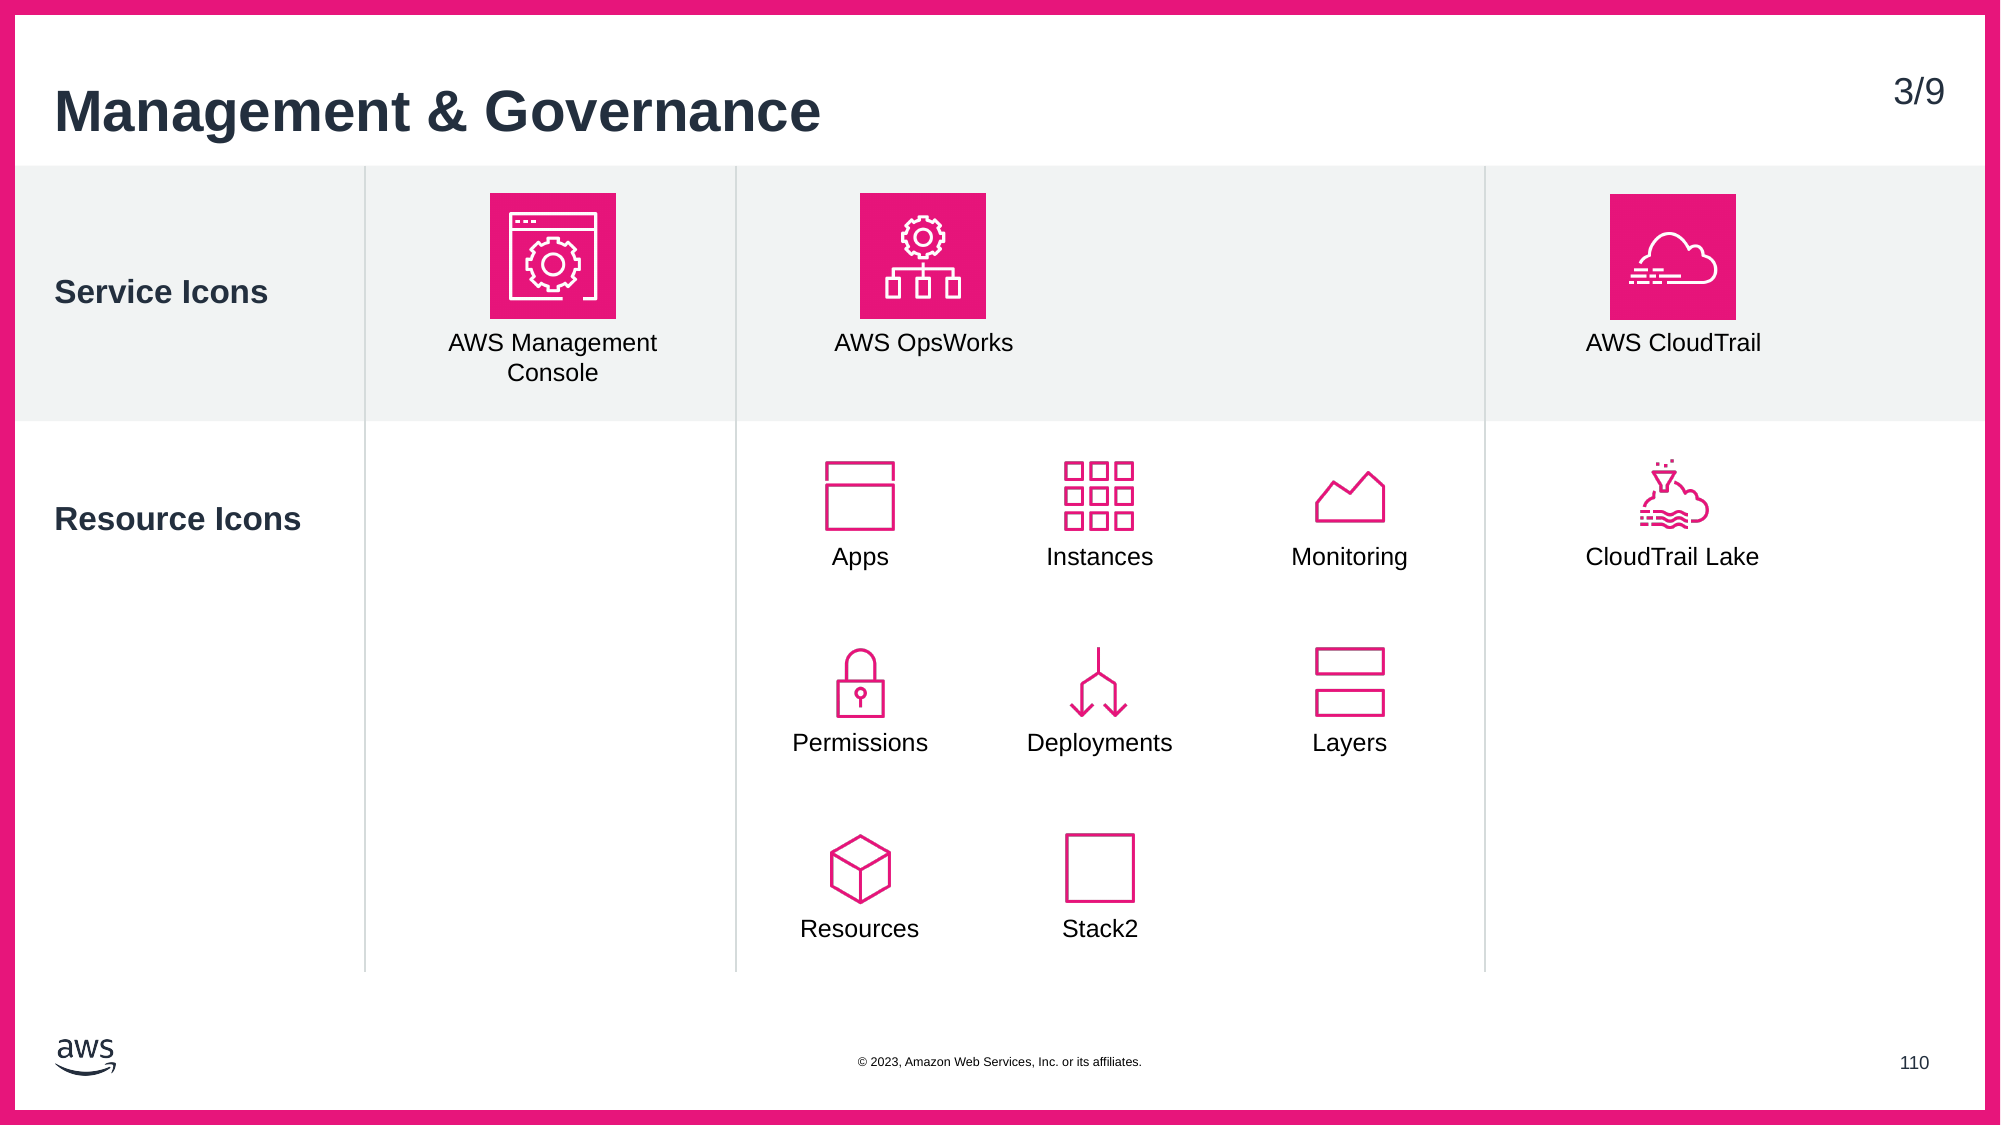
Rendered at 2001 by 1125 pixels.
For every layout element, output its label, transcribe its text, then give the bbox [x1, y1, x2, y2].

text_box Instances [984, 533, 1215, 578]
text_box AWS Management Console [369, 319, 735, 394]
text_box Stack2 [985, 905, 1216, 951]
picture [822, 831, 898, 907]
footer © 2023, Amazon Web Services, Inc. or its affiliates. [662, 1031, 1338, 1092]
slide_number 110 [1494, 1031, 1945, 1092]
text_box Deployments [984, 719, 1215, 765]
picture [1060, 644, 1136, 720]
picture [1061, 458, 1137, 534]
picture [1637, 456, 1713, 532]
text_box Monitoring [1215, 533, 1484, 578]
picture [822, 645, 898, 721]
list 3/9 [1693, 59, 1961, 166]
text_box Resources [736, 905, 984, 951]
picture [55, 1039, 116, 1076]
picture [1312, 644, 1388, 720]
text_box CloudTrail Lake [1570, 533, 1776, 578]
picture [1610, 194, 1736, 320]
text_box AWS CloudTrail [1493, 319, 1855, 364]
text_box Apps [736, 533, 984, 578]
picture [1062, 830, 1138, 906]
text_box AWS OpsWorks [737, 319, 1113, 364]
picture [860, 193, 986, 319]
picture [490, 193, 616, 319]
text_box Layers [1215, 719, 1484, 765]
text_box Permissions [736, 719, 984, 765]
picture [822, 458, 898, 534]
title Management & Governance [39, 59, 1457, 166]
picture [1312, 458, 1388, 534]
